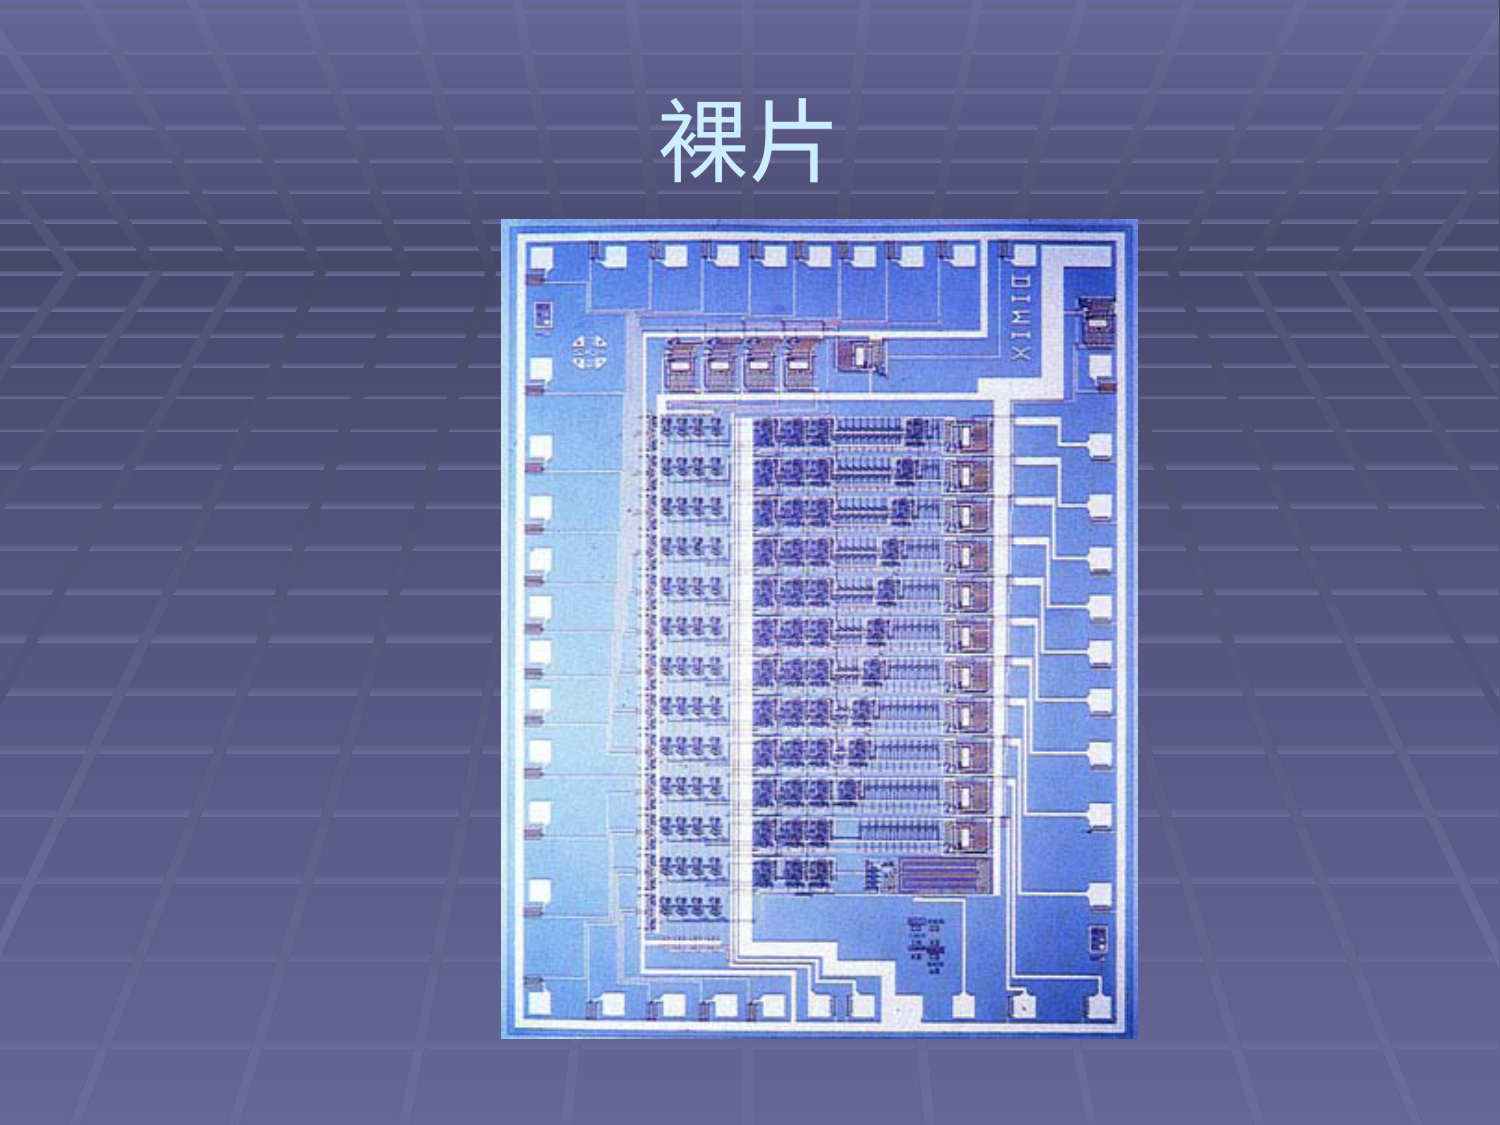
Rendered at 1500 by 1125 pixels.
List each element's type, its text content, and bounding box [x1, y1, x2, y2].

title 裸片 [74, 44, 1425, 233]
picture [501, 219, 1138, 1039]
